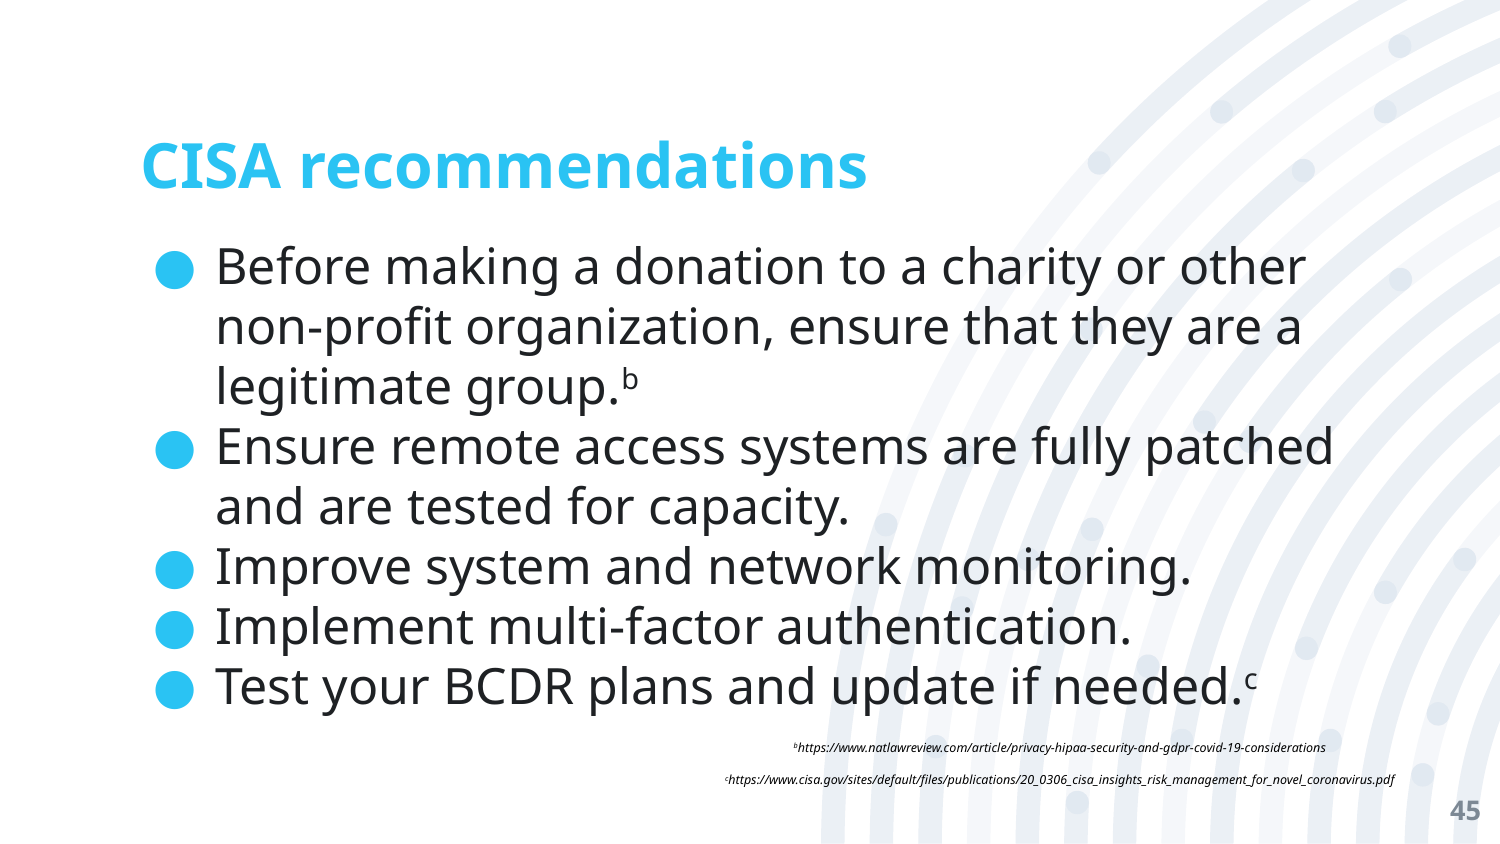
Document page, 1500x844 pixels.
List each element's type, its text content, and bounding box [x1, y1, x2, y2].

title CISA recommendations [140, 137, 1360, 203]
text_box chttps://www.cisa.gov/sites/default/files/publications/20_0306_cisa_insights_risk_management_for_novel_coronavirus.pdf [660, 764, 1460, 795]
slide_number ‹#› [1391, 779, 1482, 844]
text_box bhttps://www.natlawreview.com/article/privacy-hipaa-security-and-gdpr-covid-19-considerations [698, 732, 1421, 763]
list Before making a donation to a charity or other non-profit organization, ensure that they are a legitimate group.b Ensure remote access systems are fully patched and are tested for capacity. Improve system and network monitoring. Implement multi-factor authentication. Test your BCDR plans and update if needed.c [140, 234, 1360, 733]
